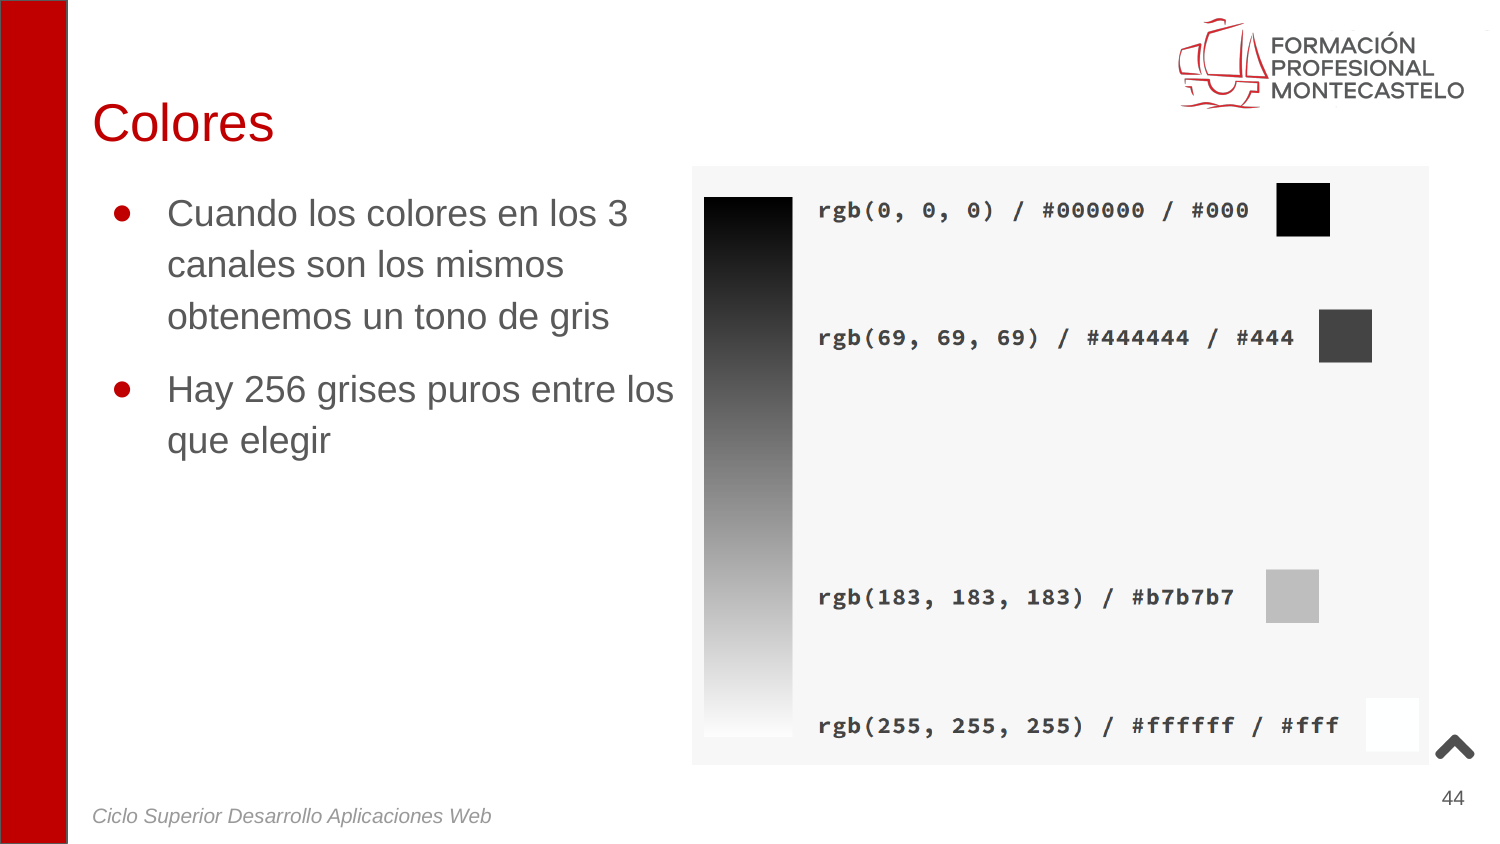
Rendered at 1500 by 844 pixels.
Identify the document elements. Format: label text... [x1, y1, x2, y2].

list Cuando los colores en los 3 canales son los mismos obtenemos un tono de gris Hay 256 grises puros entre los que elegir [77, 166, 690, 765]
slide_number ‹#› [1389, 774, 1480, 830]
picture [691, 166, 1481, 776]
title Colores [77, 72, 1449, 167]
picture [1161, 16, 1500, 111]
